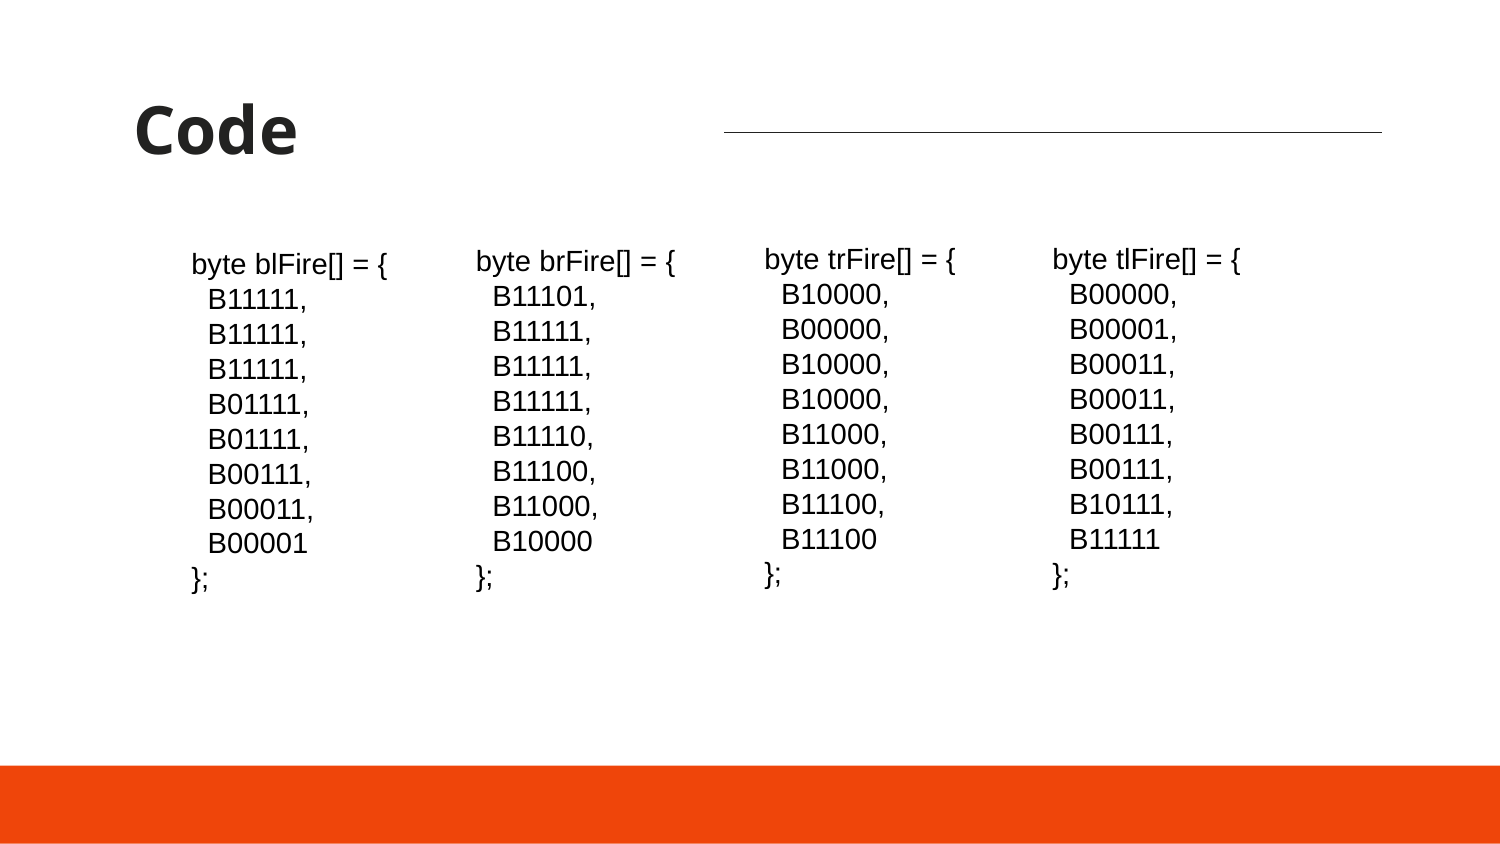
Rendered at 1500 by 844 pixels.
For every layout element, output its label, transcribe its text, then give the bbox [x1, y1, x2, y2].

text_box byte blFire[] = { B11111, B11111, B11111, B01111, B01111, B00111, B00011, B00001 }; [176, 237, 432, 603]
text_box byte trFire[] = { B10000, B00000, B10000, B10000, B11000, B11000, B11100, B11100 }; [749, 232, 985, 633]
text_box Code [118, 72, 1277, 167]
text_box byte tlFire[] = { B00000, B00001, B00011, B00011, B00111, B00111, B10111, B11111 }; [1037, 232, 1424, 703]
text_box byte brFire[] = { B11101, B11111, B11111, B11111, B11110, B11100, B11000, B10000 }; [460, 234, 785, 635]
